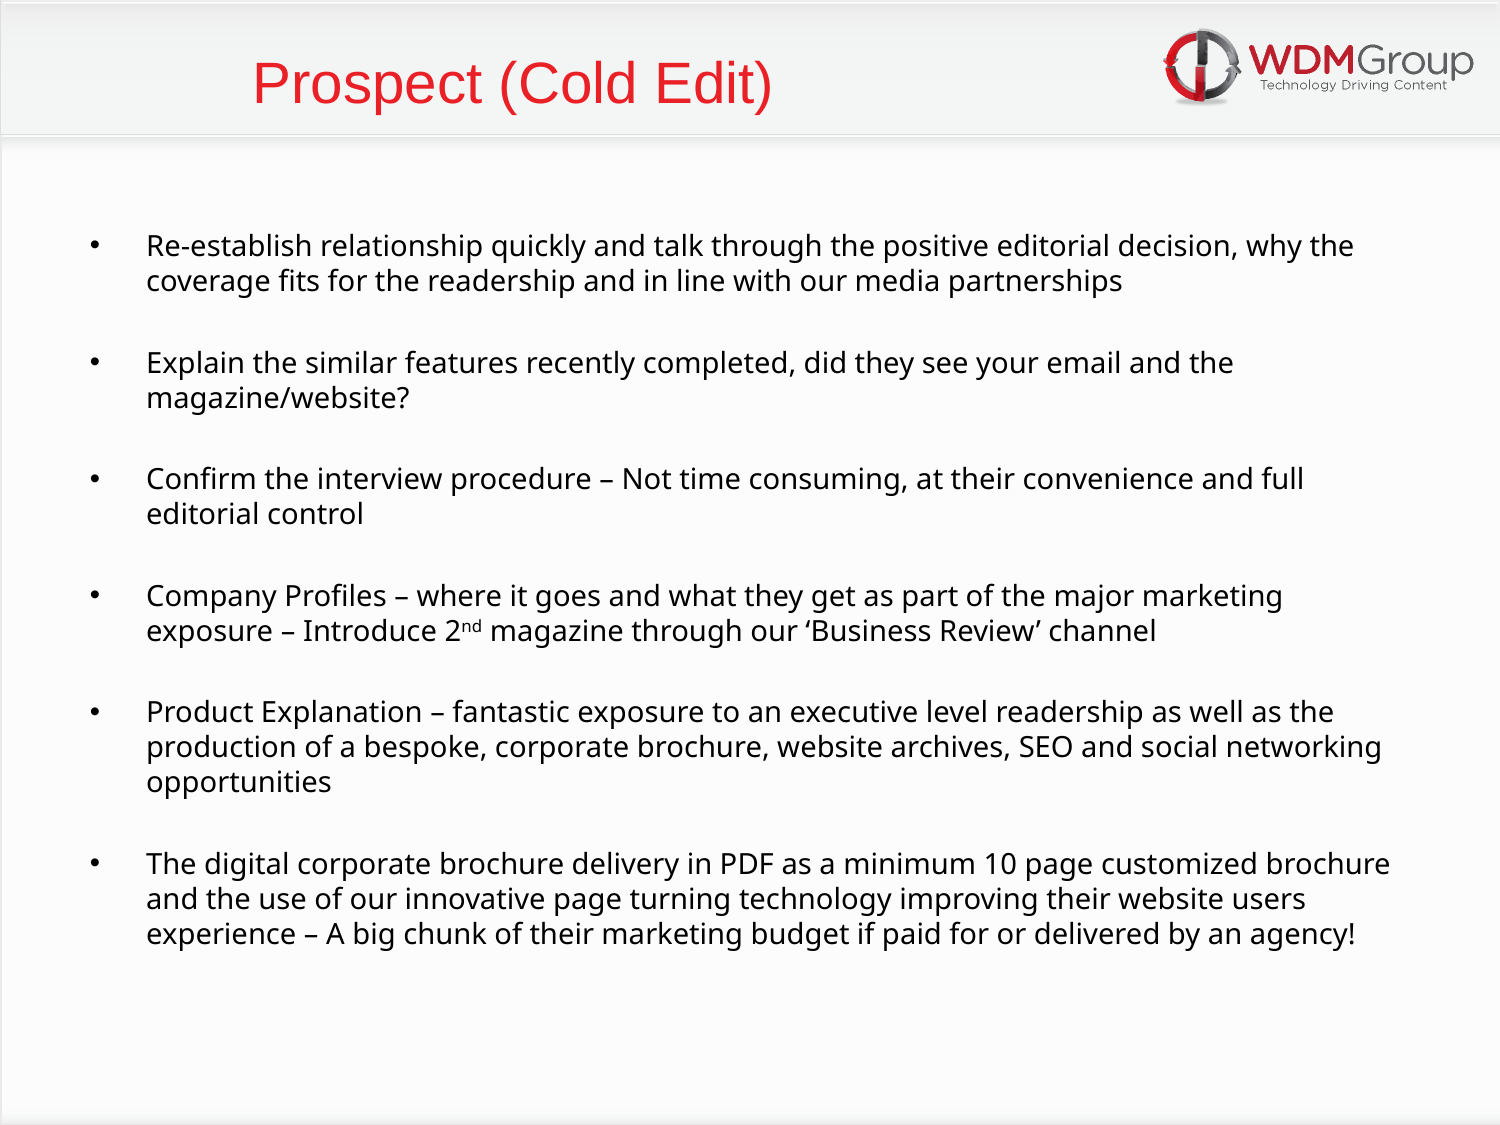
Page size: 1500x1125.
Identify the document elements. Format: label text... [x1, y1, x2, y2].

picture [0, 0, 1500, 1125]
text_box Re-establish relationship quickly and talk through the positive editorial decision, why the coverage fits for the readership and in line with our media partnerships Explain the similar features recently completed, did they see your email and the magazine/website? Confirm the interview procedure – Not time consuming, at their convenience and full editorial control Company Profiles – where it goes and what they get as part of the major marketing exposure – Introduce 2nd magazine through our ‘Business Review’ channel Product Explanation – fantastic exposure to an executive level readership as well as the production of a bespoke, corporate brochure, website archives, SEO and social networking opportunities The digital corporate brochure delivery in PDF as a minimum 10 page customized brochure and the use of our innovative page turning technology improving their website users experience – A big chunk of their marketing budget if paid for or delivered by an agency! [74, 219, 1425, 1038]
text_box Prospect (Cold Edit) [237, 37, 1425, 138]
